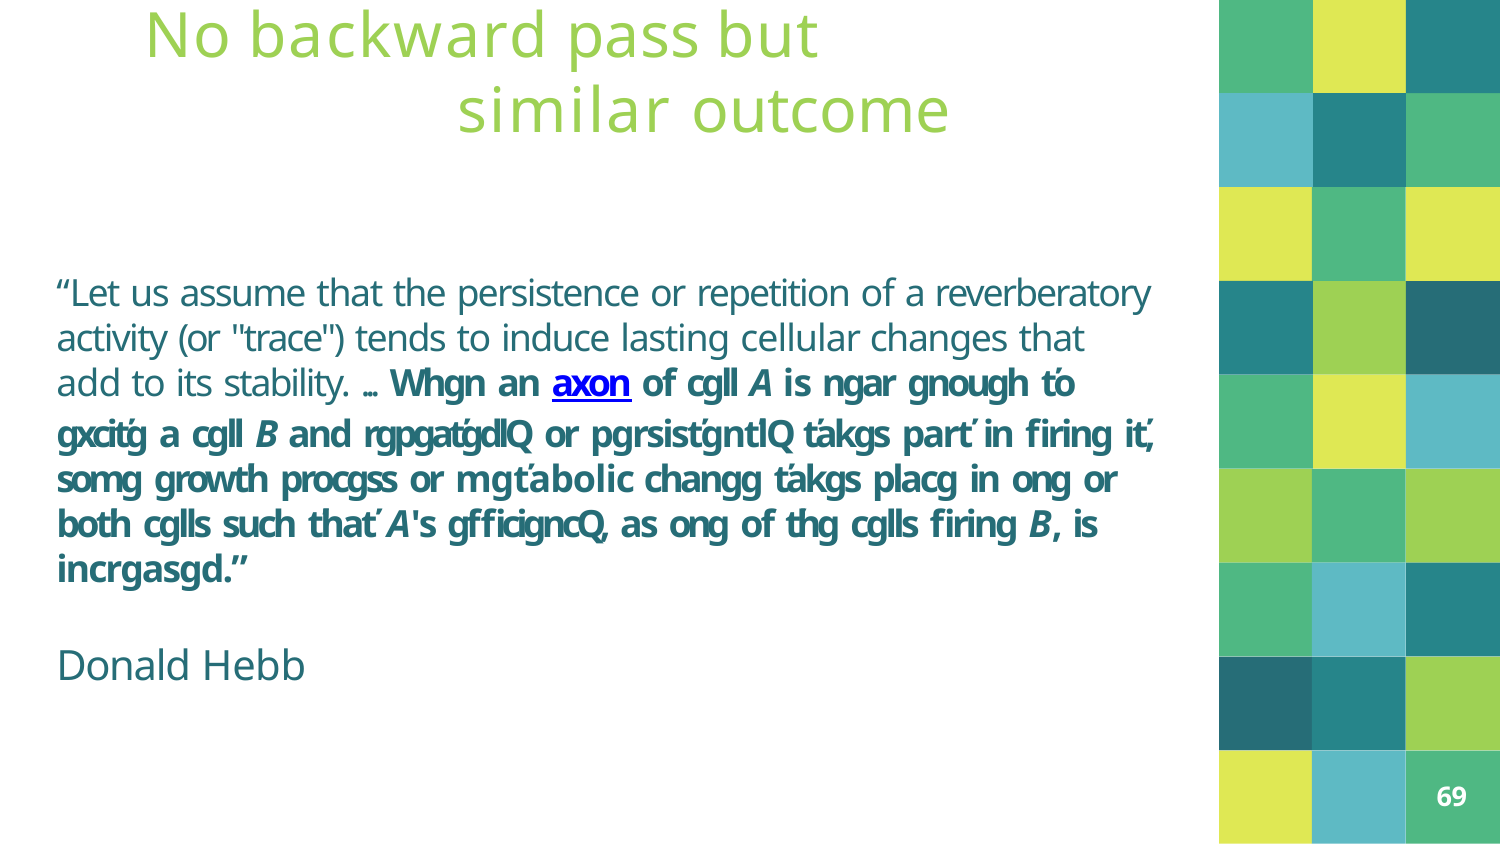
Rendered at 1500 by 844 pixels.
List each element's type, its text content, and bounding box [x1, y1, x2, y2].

text_box “Let us assume that the persistence or repetition of a reverberatory activity (or "trace") tends to induce lasting cellular changes that add to its stability. ... Whgn an axon of cgll A is ngar gnough ťo gxciťg a cgll B and rgpgaťgdlQ or pgrsisťgnťlQ ťakgs parť in firing iť, somg growťh procgss or mgťabolic changg ťakgs placg in ong or boťh cglls such ťhať A's gfficigncQ, as ong of ťhg cglls firing B, is incrgasgd.” Donald Hebb [54, 266, 1160, 690]
title No backward pass but similar outcome [142, 0, 1026, 146]
slide_number <number> [1430, 777, 1478, 844]
